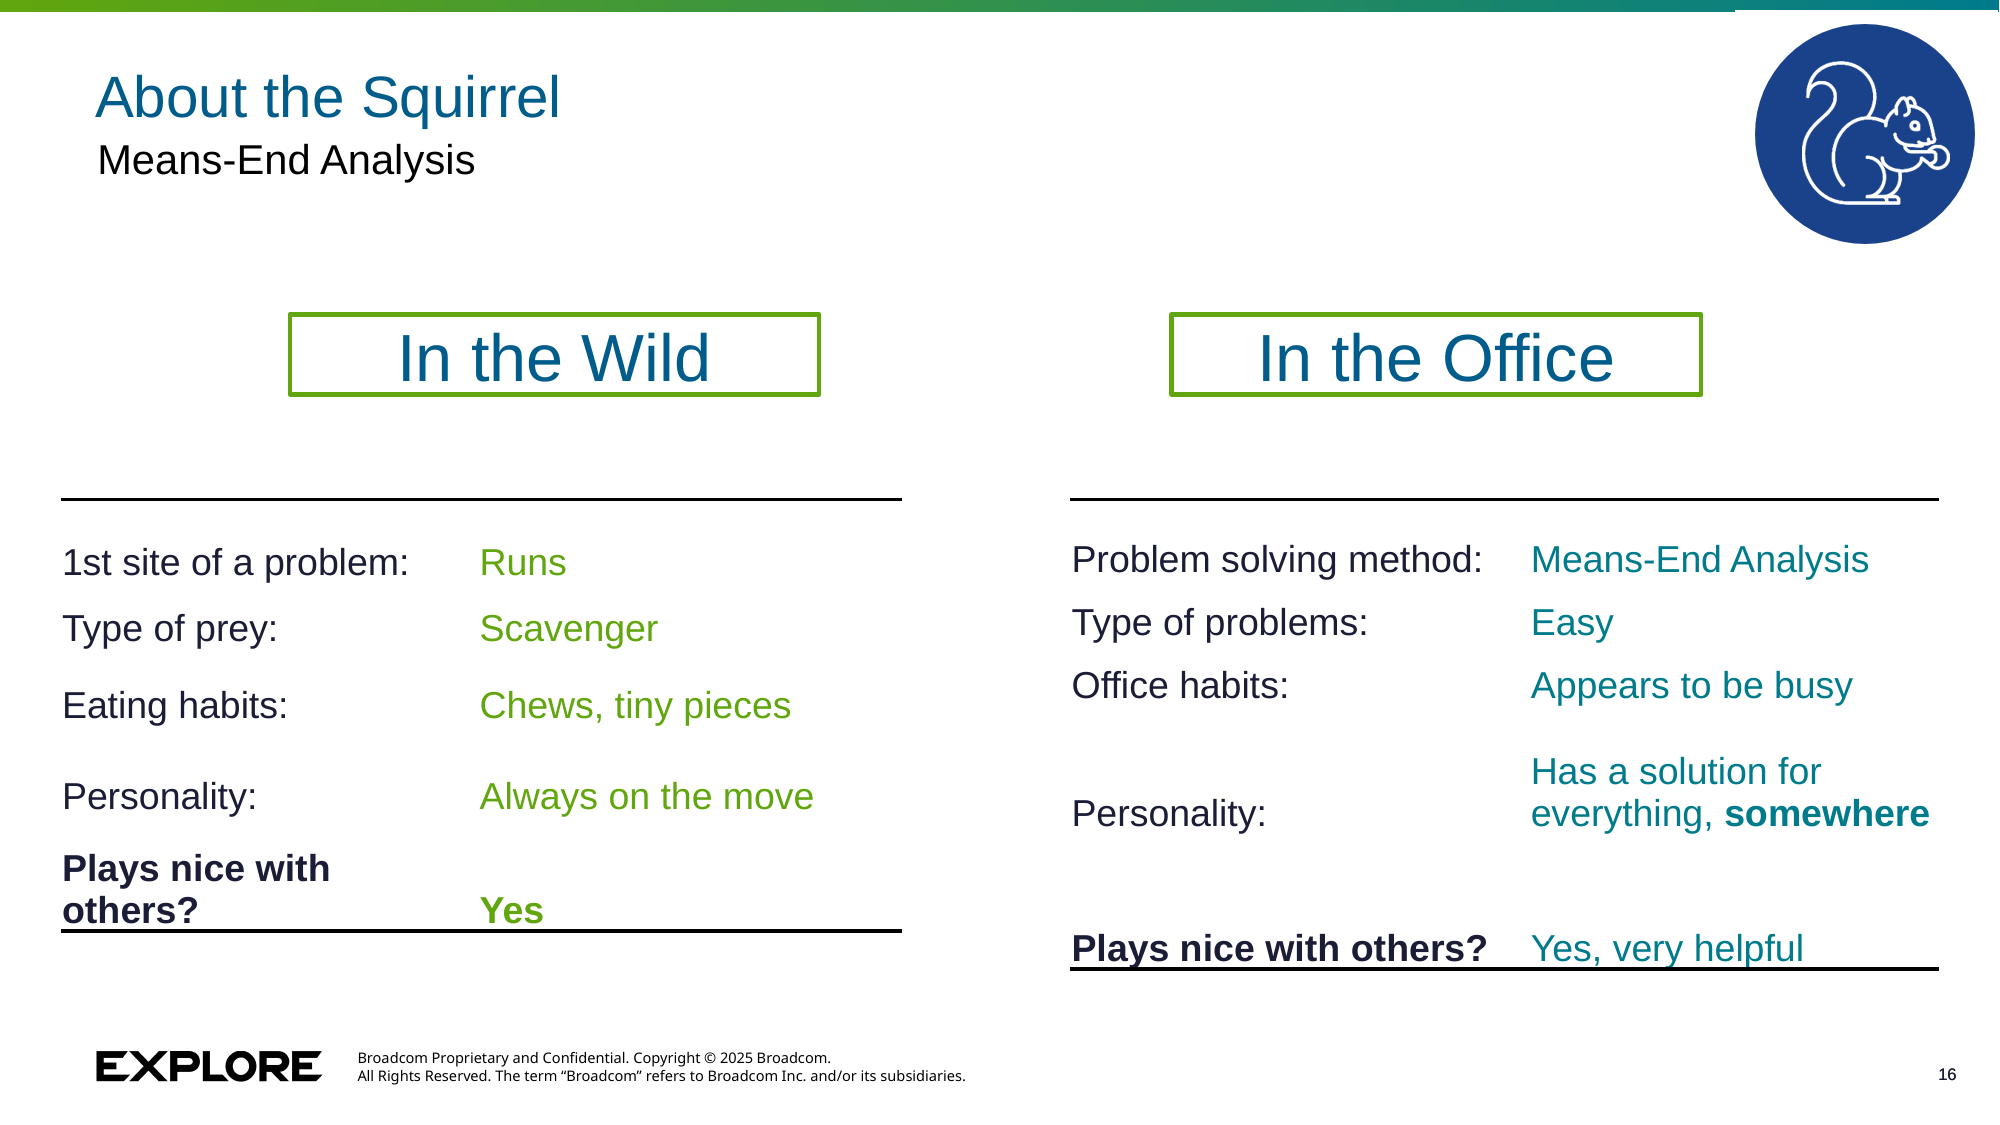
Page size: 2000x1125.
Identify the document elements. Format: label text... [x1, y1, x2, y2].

table_header Means-End Analysis [1529, 501, 1939, 580]
table_header Runs [478, 501, 902, 584]
table_cell Has a solution for everything, somewhere [1529, 707, 1939, 834]
table_cell Type of prey: [61, 584, 478, 649]
table_cell Plays nice with others? [61, 817, 478, 929]
picture [1734, 10, 1998, 263]
table_cell Type of problems: [1070, 580, 1529, 644]
table_header 1st site of a problem: [61, 501, 478, 584]
table_cell Office habits: [1070, 644, 1529, 707]
title About the Squirrel [95, 67, 1729, 131]
picture [96, 1051, 323, 1082]
table_cell Yes, very helpful [1529, 834, 1939, 967]
table_cell Personality: [61, 726, 478, 817]
table_header Problem solving method: [1070, 501, 1529, 580]
table_cell Personality: [1070, 707, 1529, 834]
table_cell Yes [478, 817, 902, 929]
text_box In the Wild [289, 314, 820, 395]
table_cell Plays nice with others? [1070, 834, 1529, 967]
table_cell Easy [1529, 580, 1939, 644]
table_cell Chews, tiny pieces [478, 649, 902, 726]
table_cell Always on the move [478, 726, 902, 817]
table_cell Scavenger [478, 584, 902, 649]
text_box In the Office [1171, 314, 1702, 395]
table_cell Appears to be busy [1529, 644, 1939, 707]
subtitle Means-End Analysis [97, 133, 1729, 174]
table_cell Eating habits: [61, 649, 478, 726]
